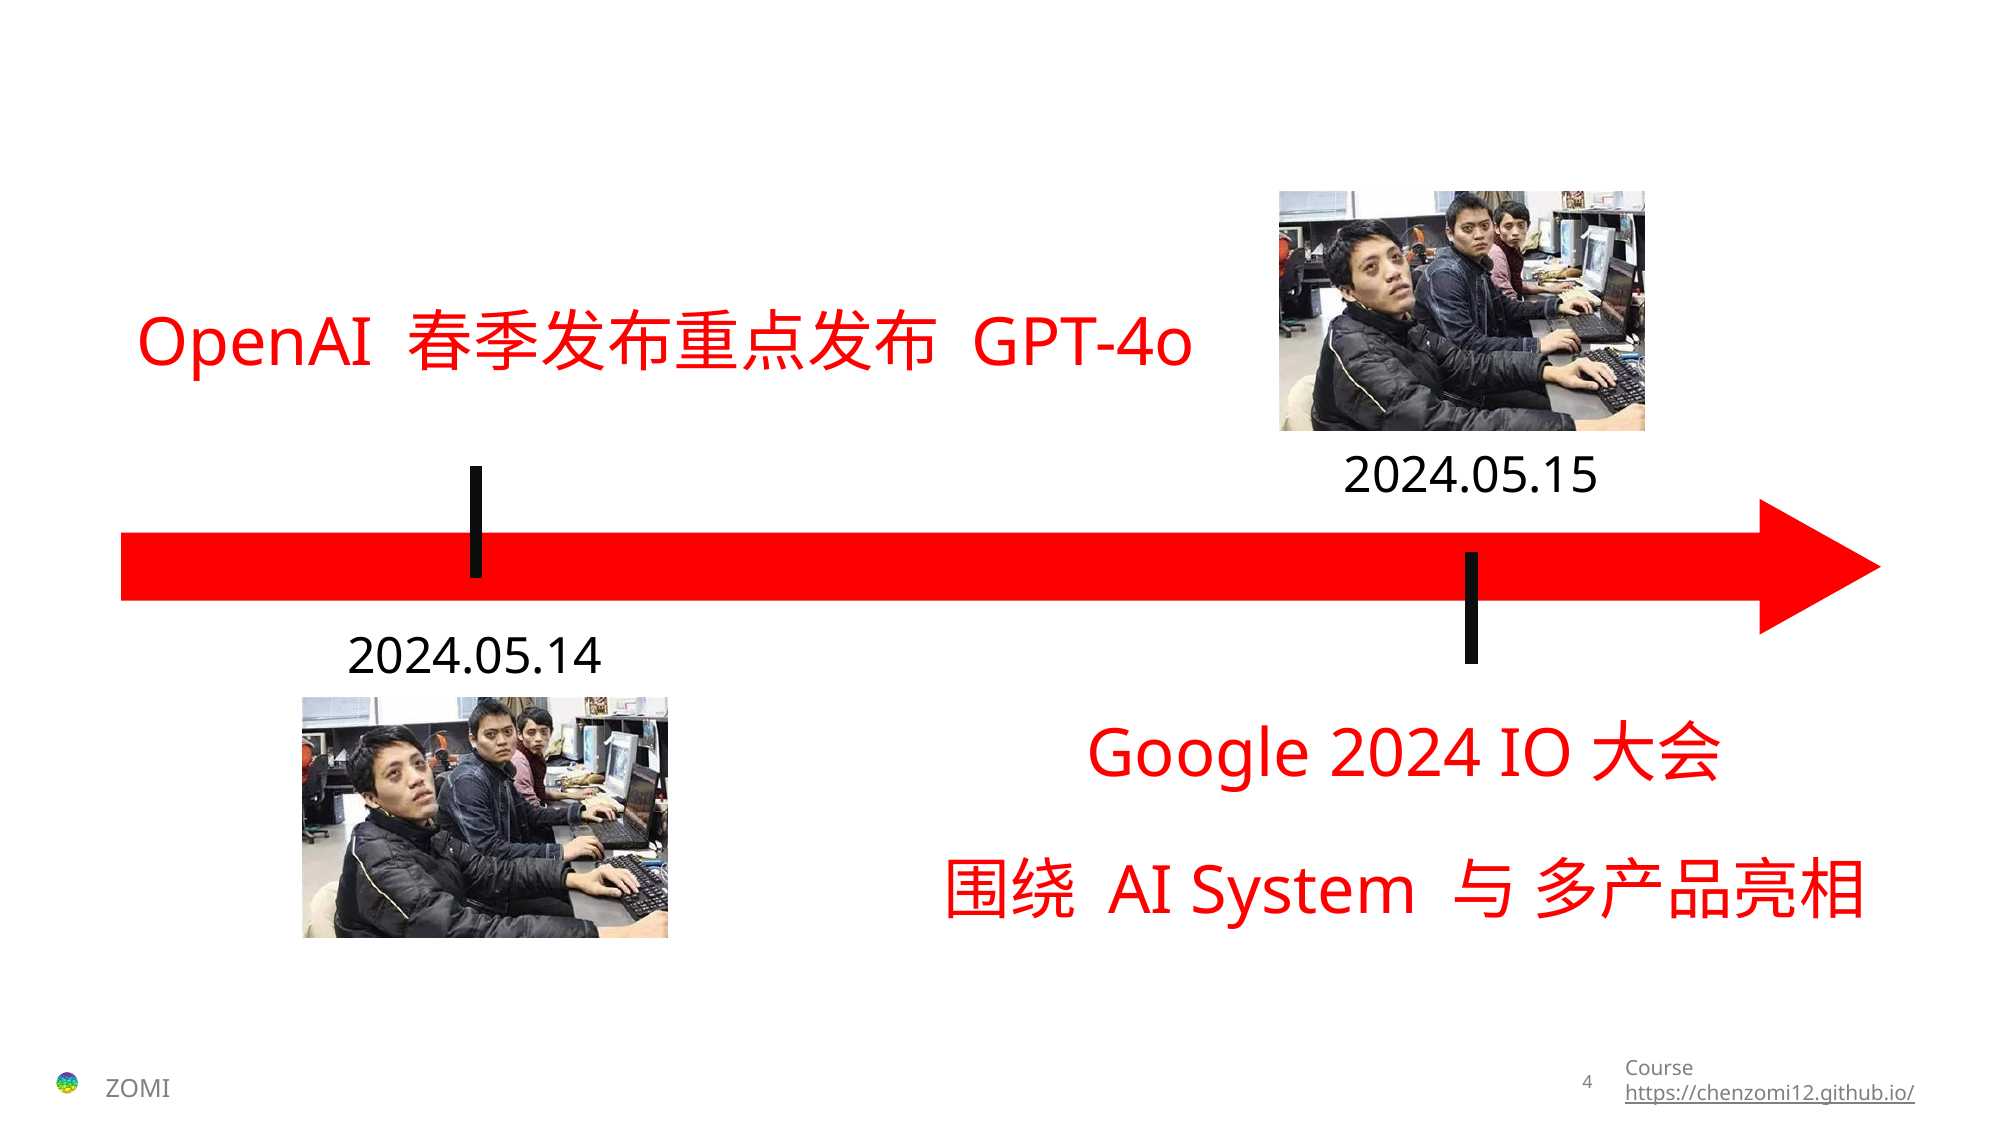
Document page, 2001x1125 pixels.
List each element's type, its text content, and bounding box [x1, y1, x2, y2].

picture [302, 697, 669, 938]
picture [57, 1073, 77, 1093]
list OpenAI 春季发布重点发布 GPT-4o [121, 170, 1215, 467]
picture [1279, 191, 1646, 432]
text_box [119, 497, 1884, 634]
text_box 2024.05.15 [1298, 438, 1645, 511]
text_box 2024.05.14 [301, 615, 648, 691]
text_box Google 2024 IO大会 围绕 AI System 与 多产品亮相 [884, 634, 1926, 963]
